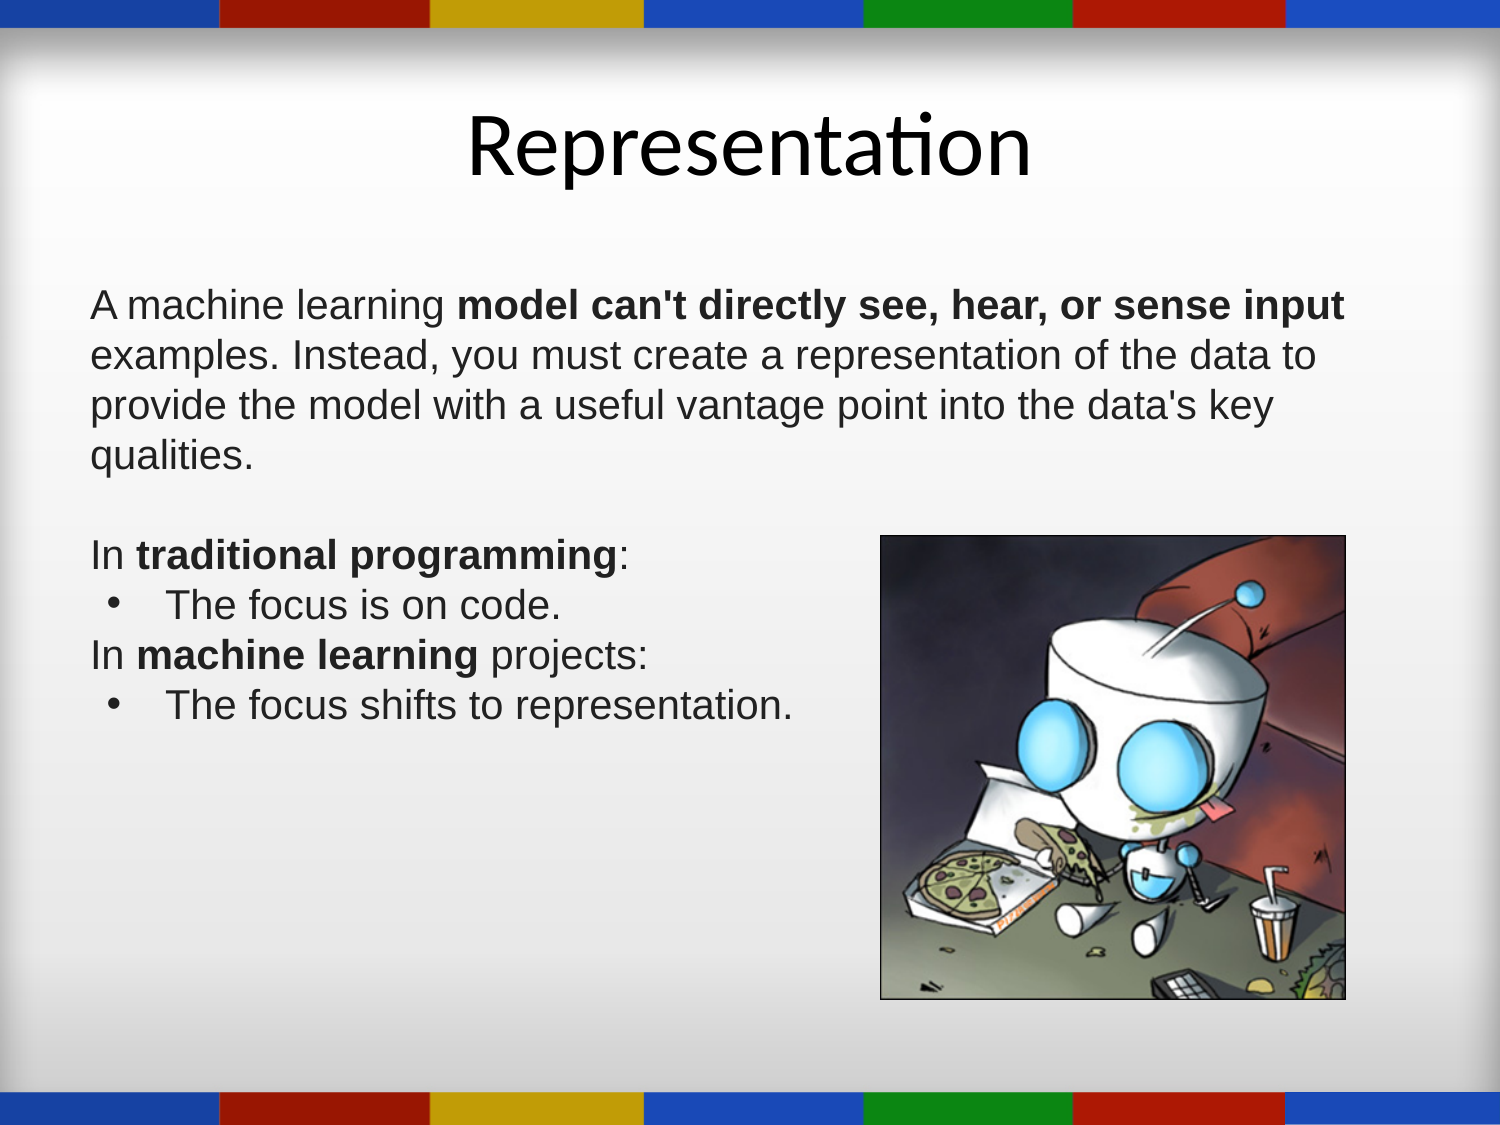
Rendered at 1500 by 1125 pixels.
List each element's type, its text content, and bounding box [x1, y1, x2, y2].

title Representation [75, 45, 1425, 233]
list A machine learning model can't directly see, hear, or sense input examples. Instead, you must create a representation of the data to provide the model with a useful vantage point into the data's key qualities. In traditional programming: The focus is on code. In machine learning projects: The focus shifts to representation. [75, 262, 1425, 1058]
picture [0, 0, 1500, 1125]
